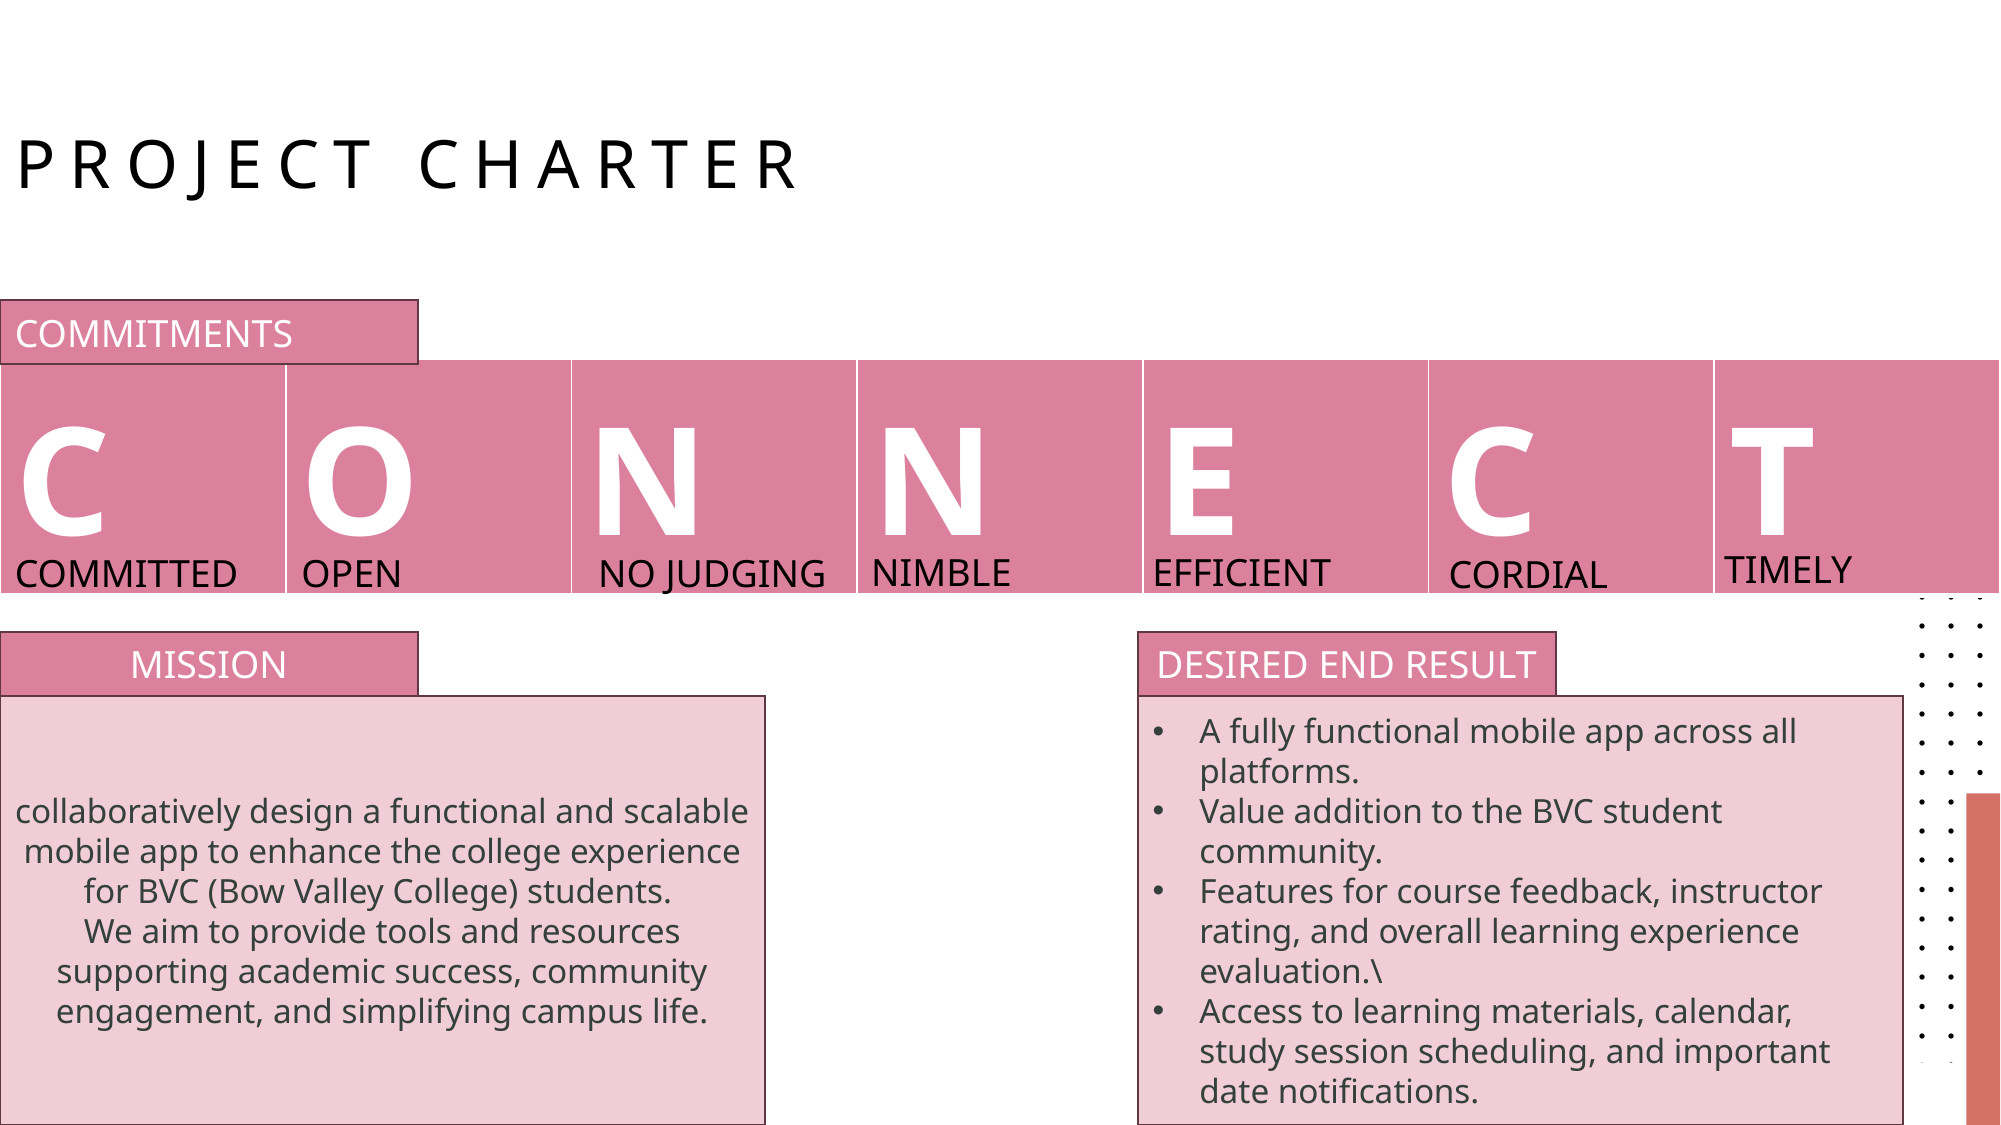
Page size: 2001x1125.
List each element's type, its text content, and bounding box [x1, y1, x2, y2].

text_box TIMELY [1709, 538, 1997, 598]
text_box OPEN [286, 542, 573, 603]
picture [1907, 598, 1994, 1064]
text_box collaboratively design a functional and scalable mobile app to enhance the college experience for BVC (Bow Valley College) students. We aim to provide tools and resources supporting academic success, community engagement, and simplifying campus life. [0, 695, 766, 1125]
table_header C [1429, 360, 1713, 593]
text_box COMMITTED [0, 542, 286, 603]
table_header T [1715, 360, 1999, 593]
text_box EFFICIENT [1137, 541, 1425, 602]
table_header E [1144, 360, 1428, 593]
table_header N [572, 360, 856, 542]
text_box CORDIAL [1433, 543, 1721, 603]
table_header C [1, 365, 285, 542]
text_box NIMBLE [856, 541, 1137, 602]
text_box MISSION [0, 631, 419, 697]
text_box NO JUDGING [573, 542, 861, 603]
text_box COMMITMENTS [0, 299, 419, 365]
table_header N [858, 360, 1142, 541]
title PROJECT CHARTER [0, 0, 1700, 210]
table_header O [287, 360, 571, 542]
text_box A fully functional mobile app across all platforms. Value addition to the BVC student community. Features for course feedback, instructor rating, and overall learning experience evaluation.\ Access to learning materials, calendar, study session scheduling, and important date notifications. [1137, 695, 1904, 1125]
text_box DESIRED END RESULT [1137, 631, 1557, 695]
